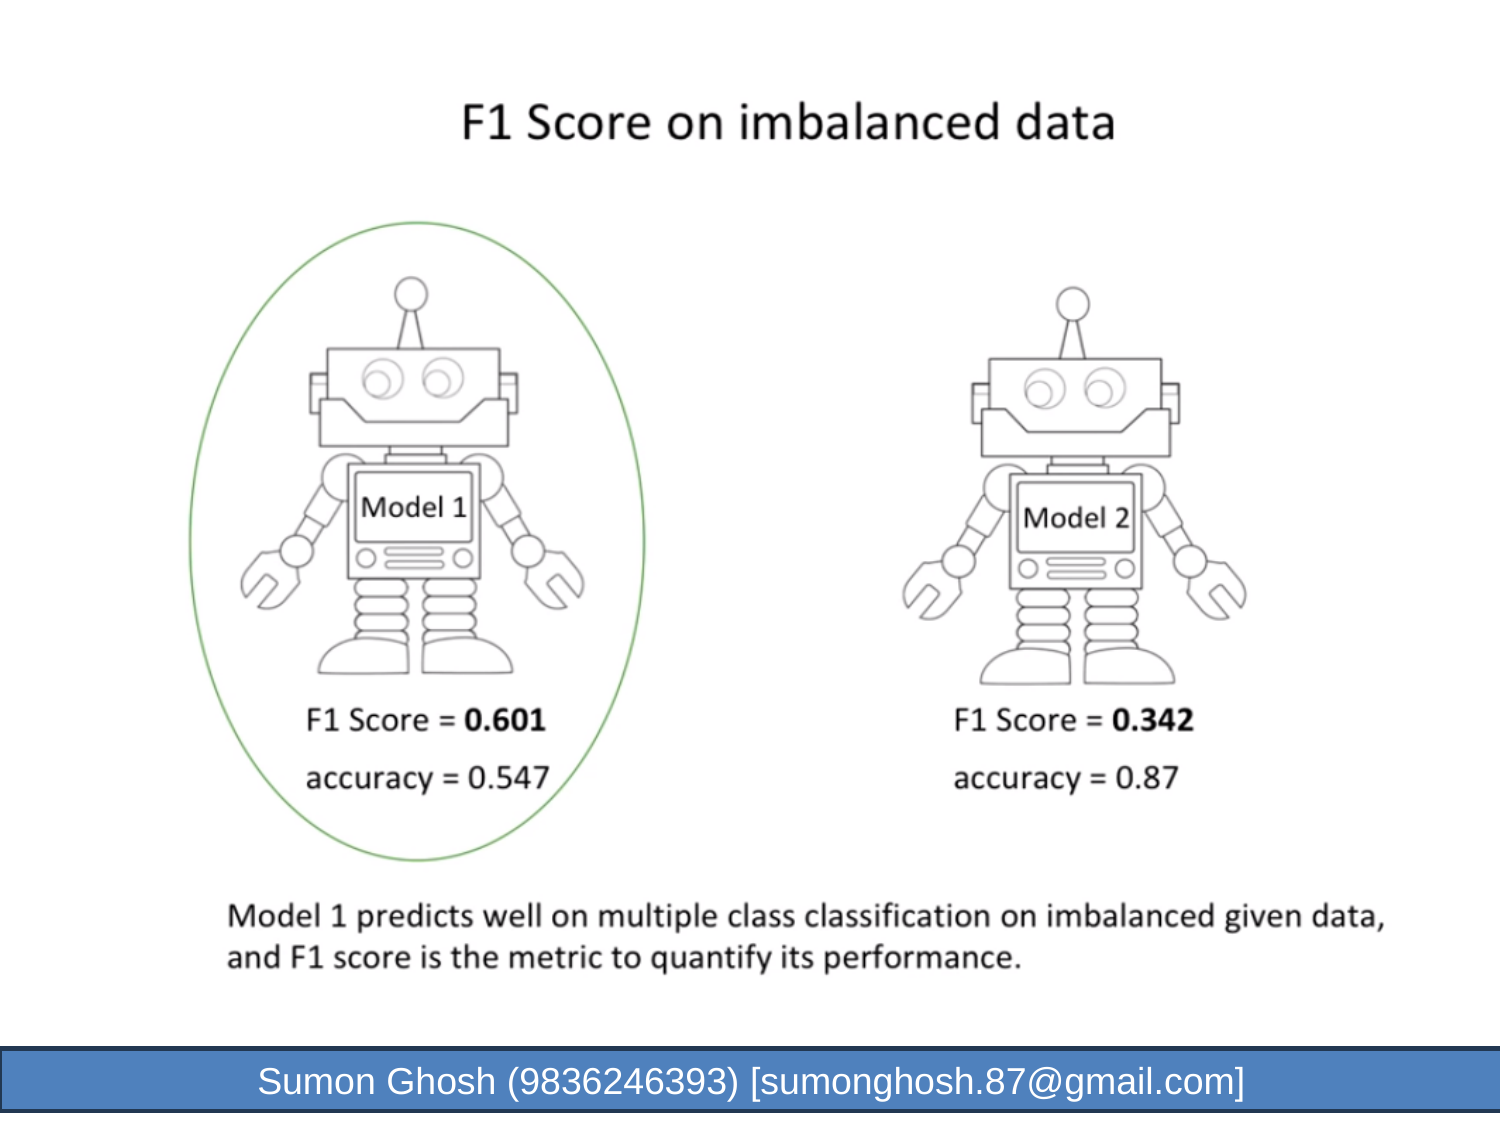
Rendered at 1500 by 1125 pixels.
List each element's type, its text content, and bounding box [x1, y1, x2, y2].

picture [93, 19, 1456, 1026]
text_box Sumon Ghosh (9836246393) [sumonghosh.87@gmail.com] [0, 1046, 1500, 1113]
